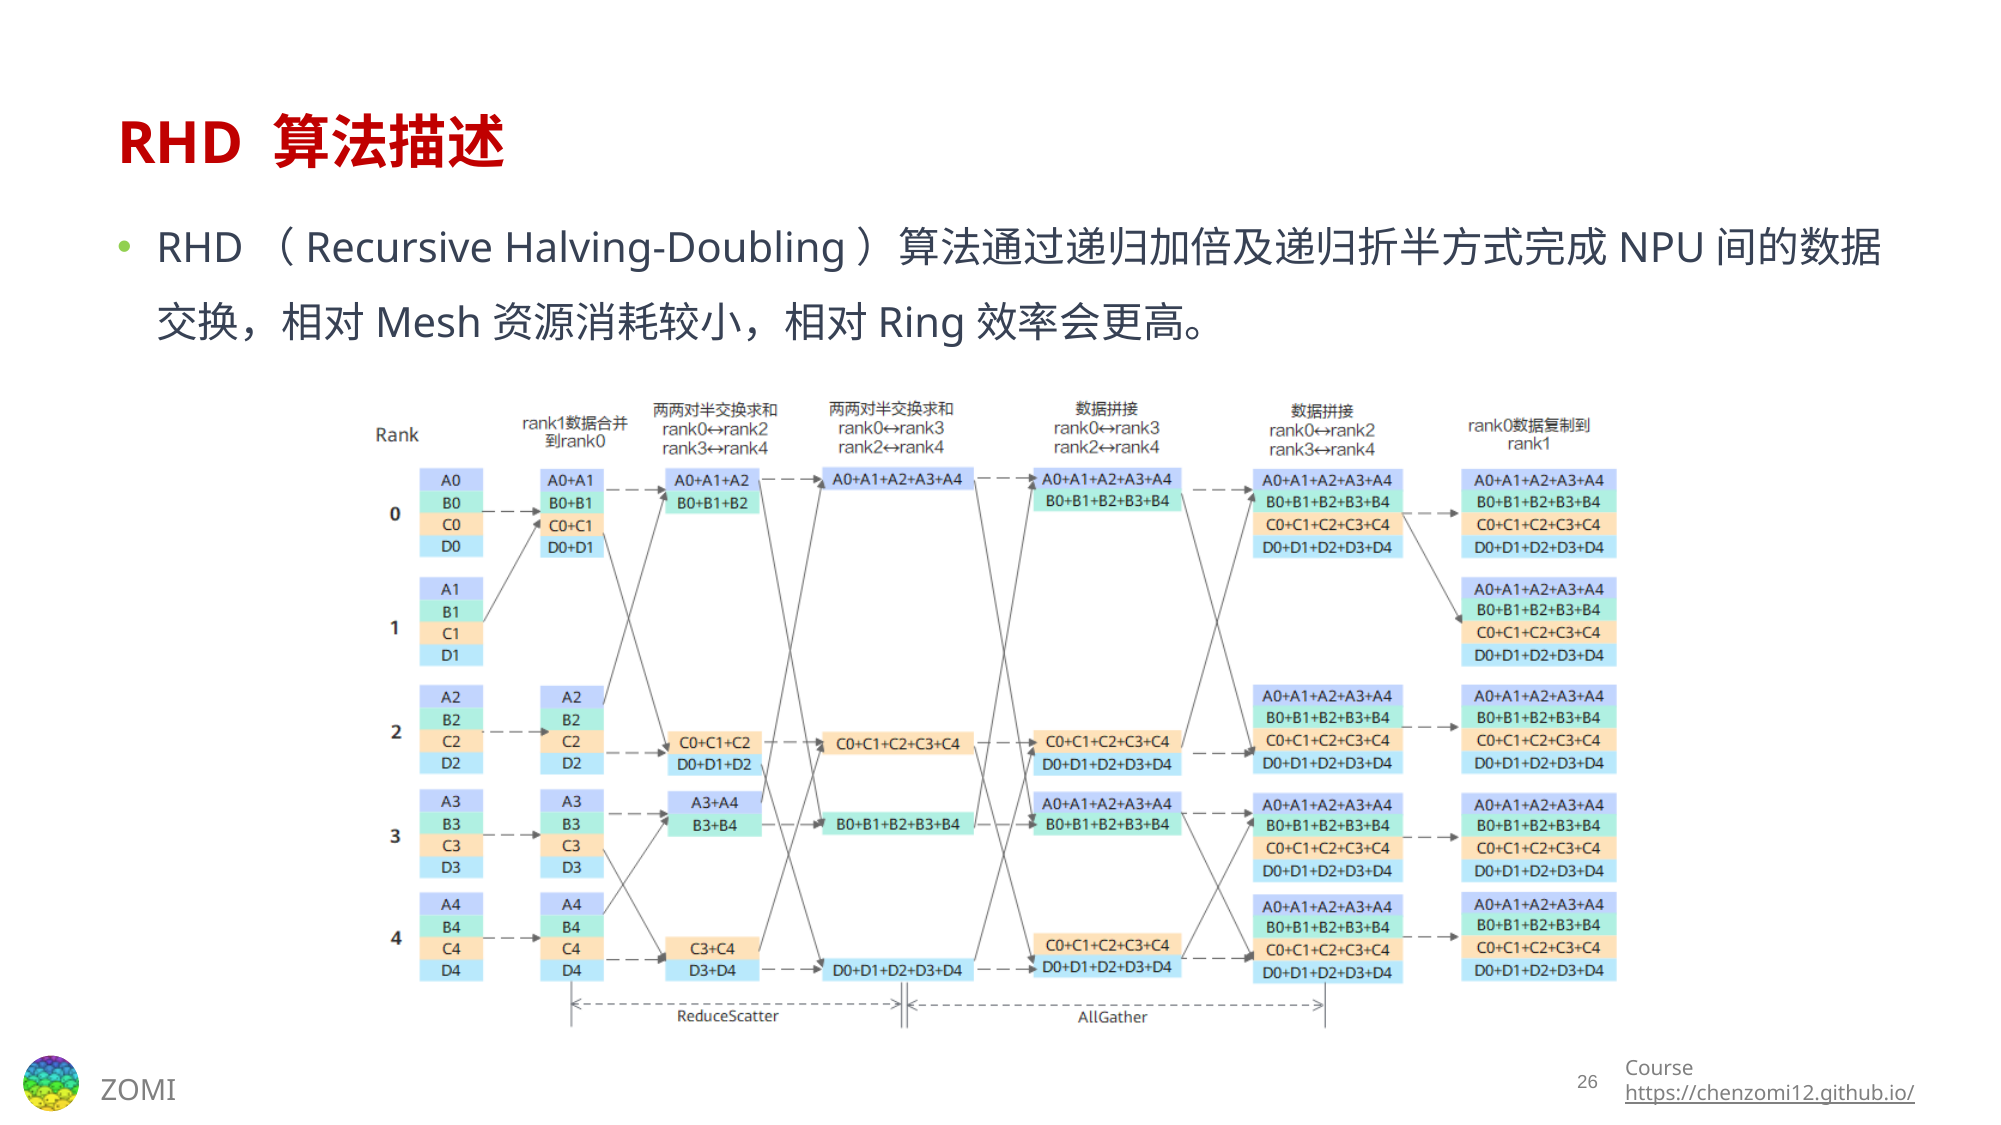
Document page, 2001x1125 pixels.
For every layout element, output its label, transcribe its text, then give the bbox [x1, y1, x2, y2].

title RHD 算法描述 [102, 91, 1901, 188]
list RHD（Recursive Halving-Doubling）算法通过递归加倍及递归折半方式完成NPU间的数据交换，相对Mesh资源消耗较小，相对Ring效率会更高。 [102, 188, 1901, 1043]
picture [354, 383, 1649, 1043]
picture [24, 1056, 78, 1111]
